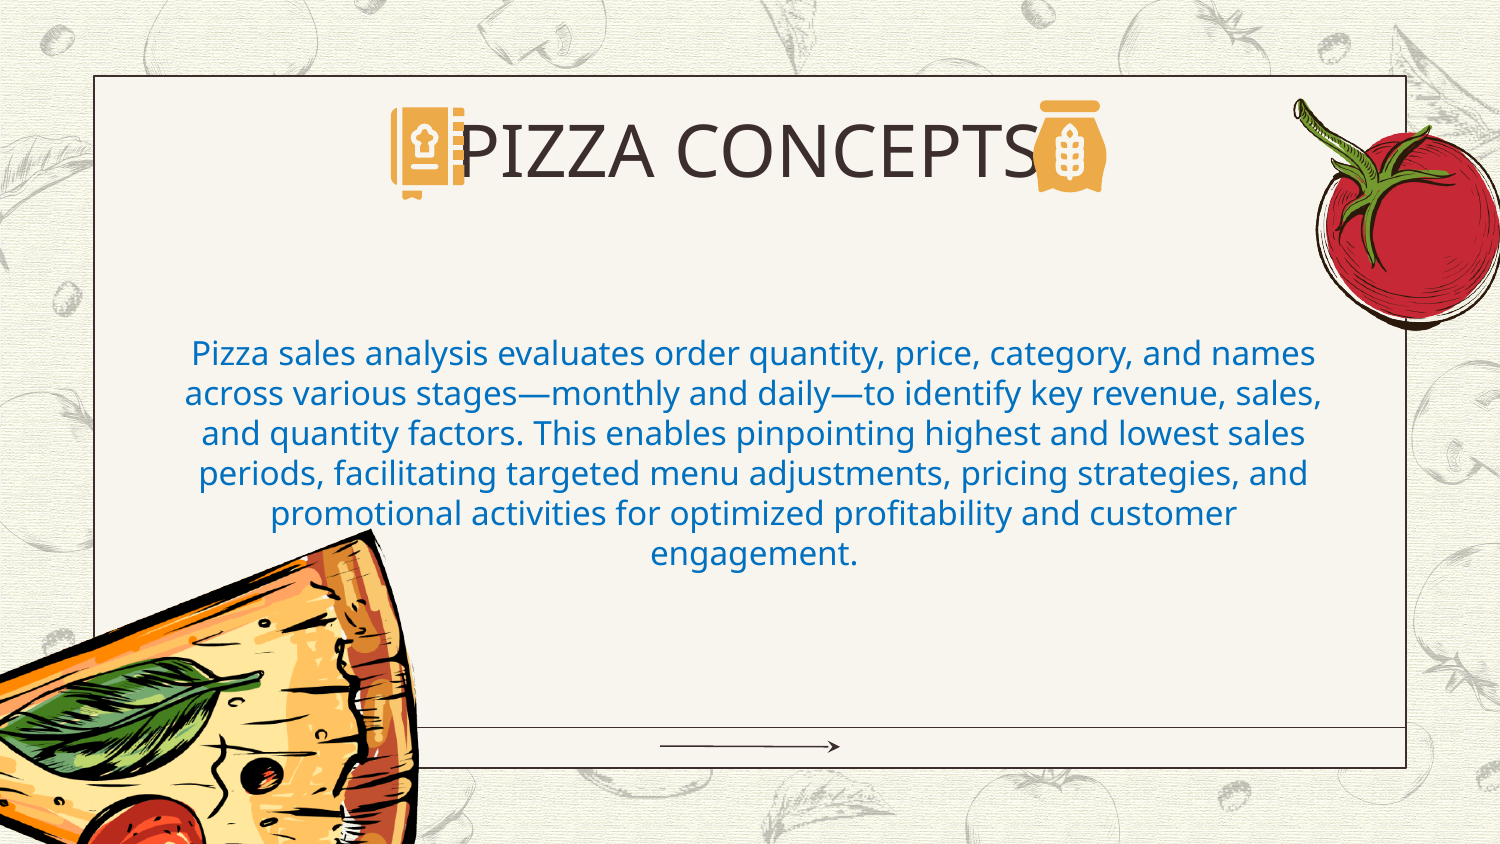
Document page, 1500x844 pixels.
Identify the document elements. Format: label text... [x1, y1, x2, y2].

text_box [1032, 100, 1108, 193]
subtitle Pizza sales analysis evaluates order quantity, price, category, and names across various stages—monthly and daily—to identify key revenue, sales, and quantity factors. This enables pinpointing highest and lowest sales periods, facilitating targeted menu adjustments, pricing strategies, and promotional activities for optimized profitability and customer engagement. [158, 317, 1352, 685]
title PIZZA CONCEPTS [115, 89, 1227, 183]
picture [0, 0, 1500, 844]
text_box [390, 107, 465, 201]
